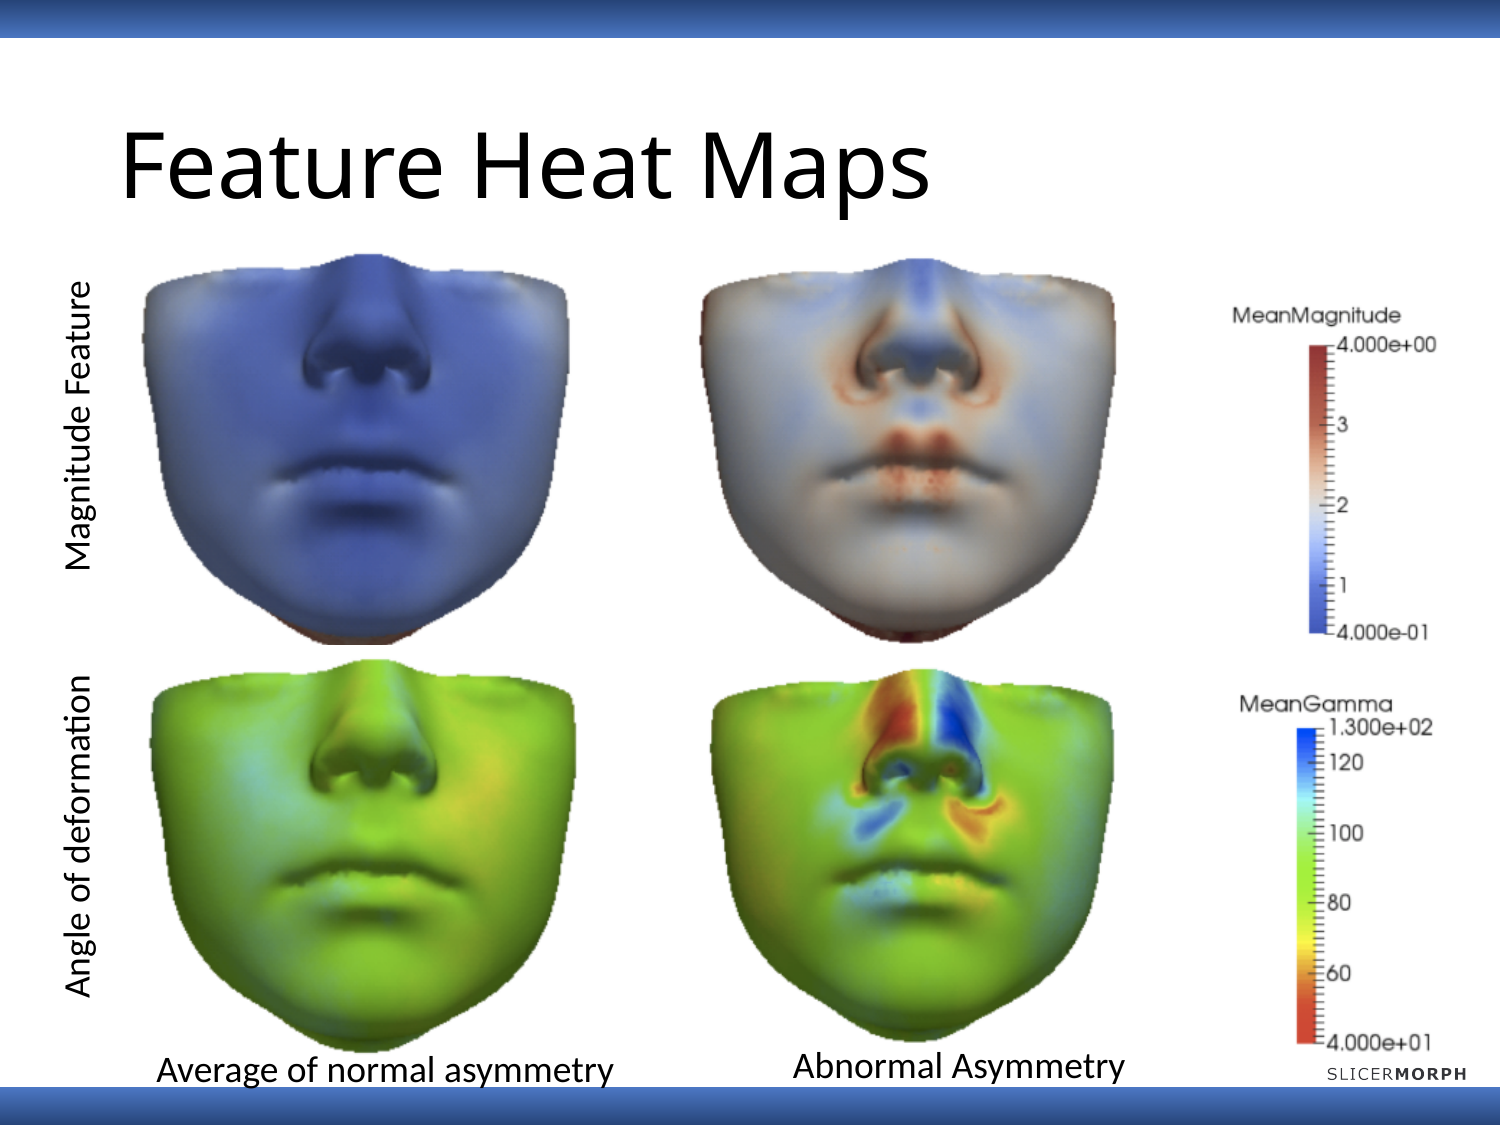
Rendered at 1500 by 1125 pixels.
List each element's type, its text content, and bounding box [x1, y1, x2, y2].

text_box Abnormal Asymmetry [778, 1066, 1141, 1094]
text_box Angle of deformation [44, 659, 105, 1014]
text_box Magnitude Feature [44, 265, 105, 587]
picture [113, 224, 1500, 1087]
title Feature Heat Maps [103, 59, 1397, 278]
text_box Average of normal asymmetry [141, 1066, 630, 1098]
